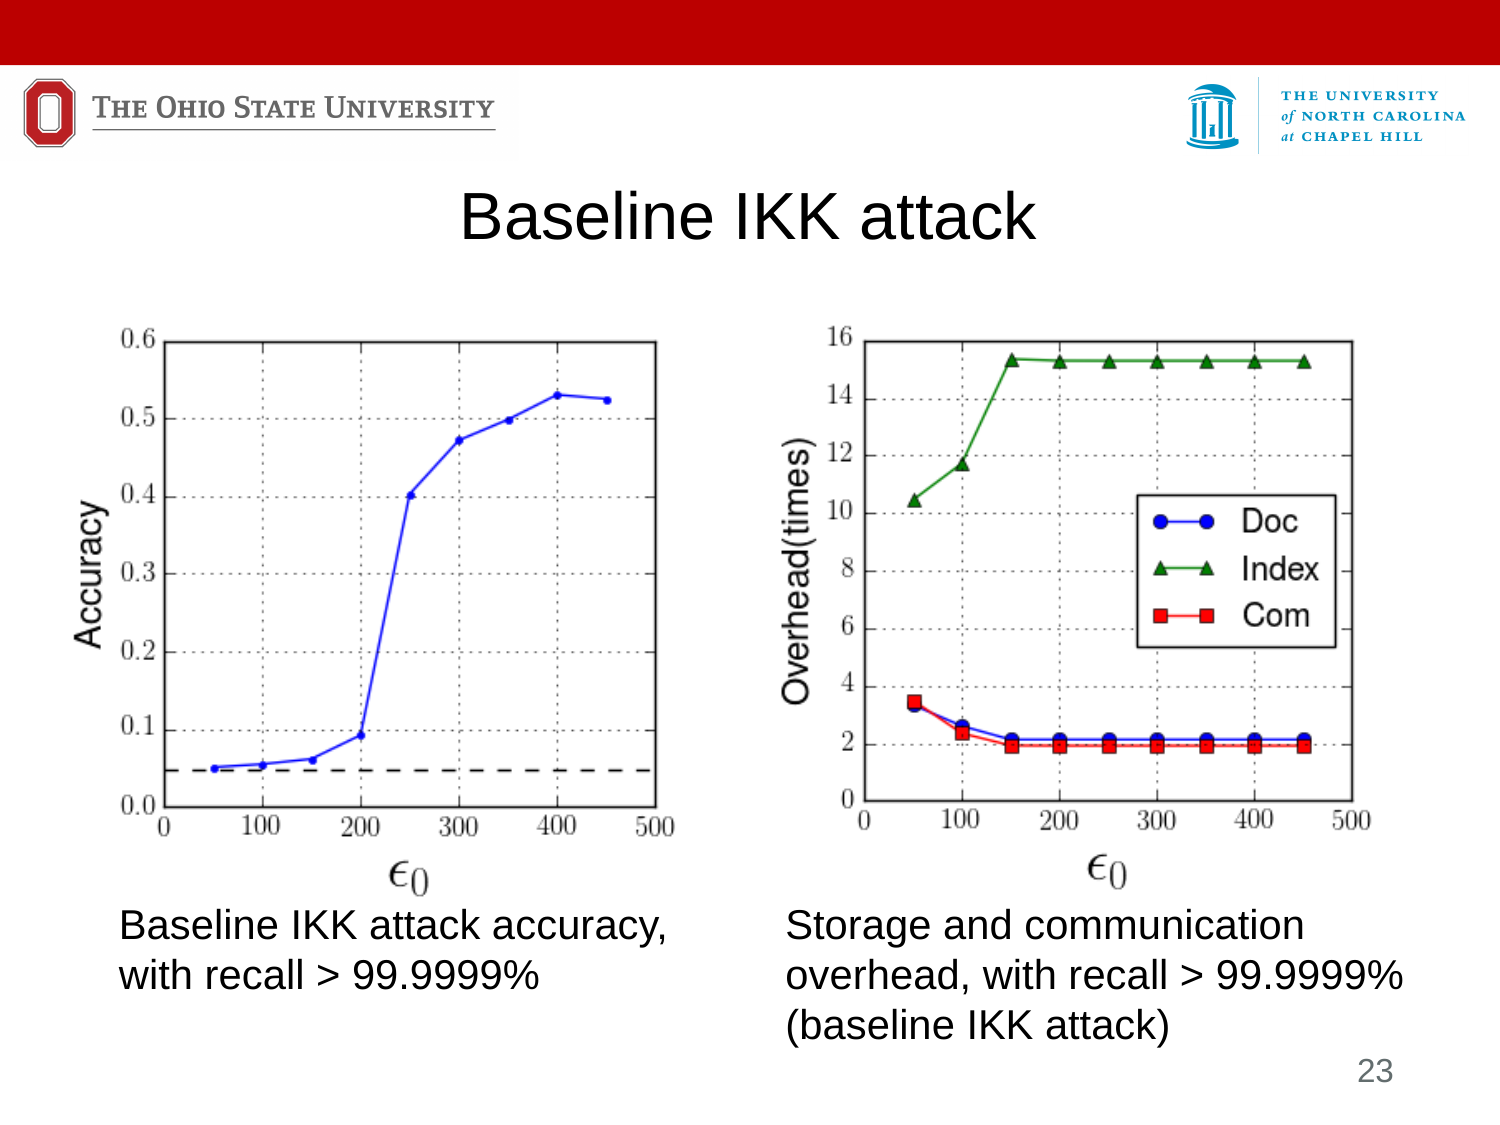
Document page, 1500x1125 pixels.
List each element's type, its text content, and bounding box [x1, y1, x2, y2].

text_box [520, 66, 1500, 168]
text_box [0, 0, 1500, 66]
picture [0, 65, 519, 161]
text_box Storage and communication overhead, with recall > 99.9999% (baseline IKK attack) [770, 890, 1421, 1056]
picture [66, 280, 721, 900]
picture [1183, 75, 1469, 157]
text_box Baseline IKK attack accuracy, with recall > 99.9999% [104, 907, 708, 1005]
text_box Baseline IKK attack [445, 165, 1053, 261]
picture [767, 280, 1416, 893]
